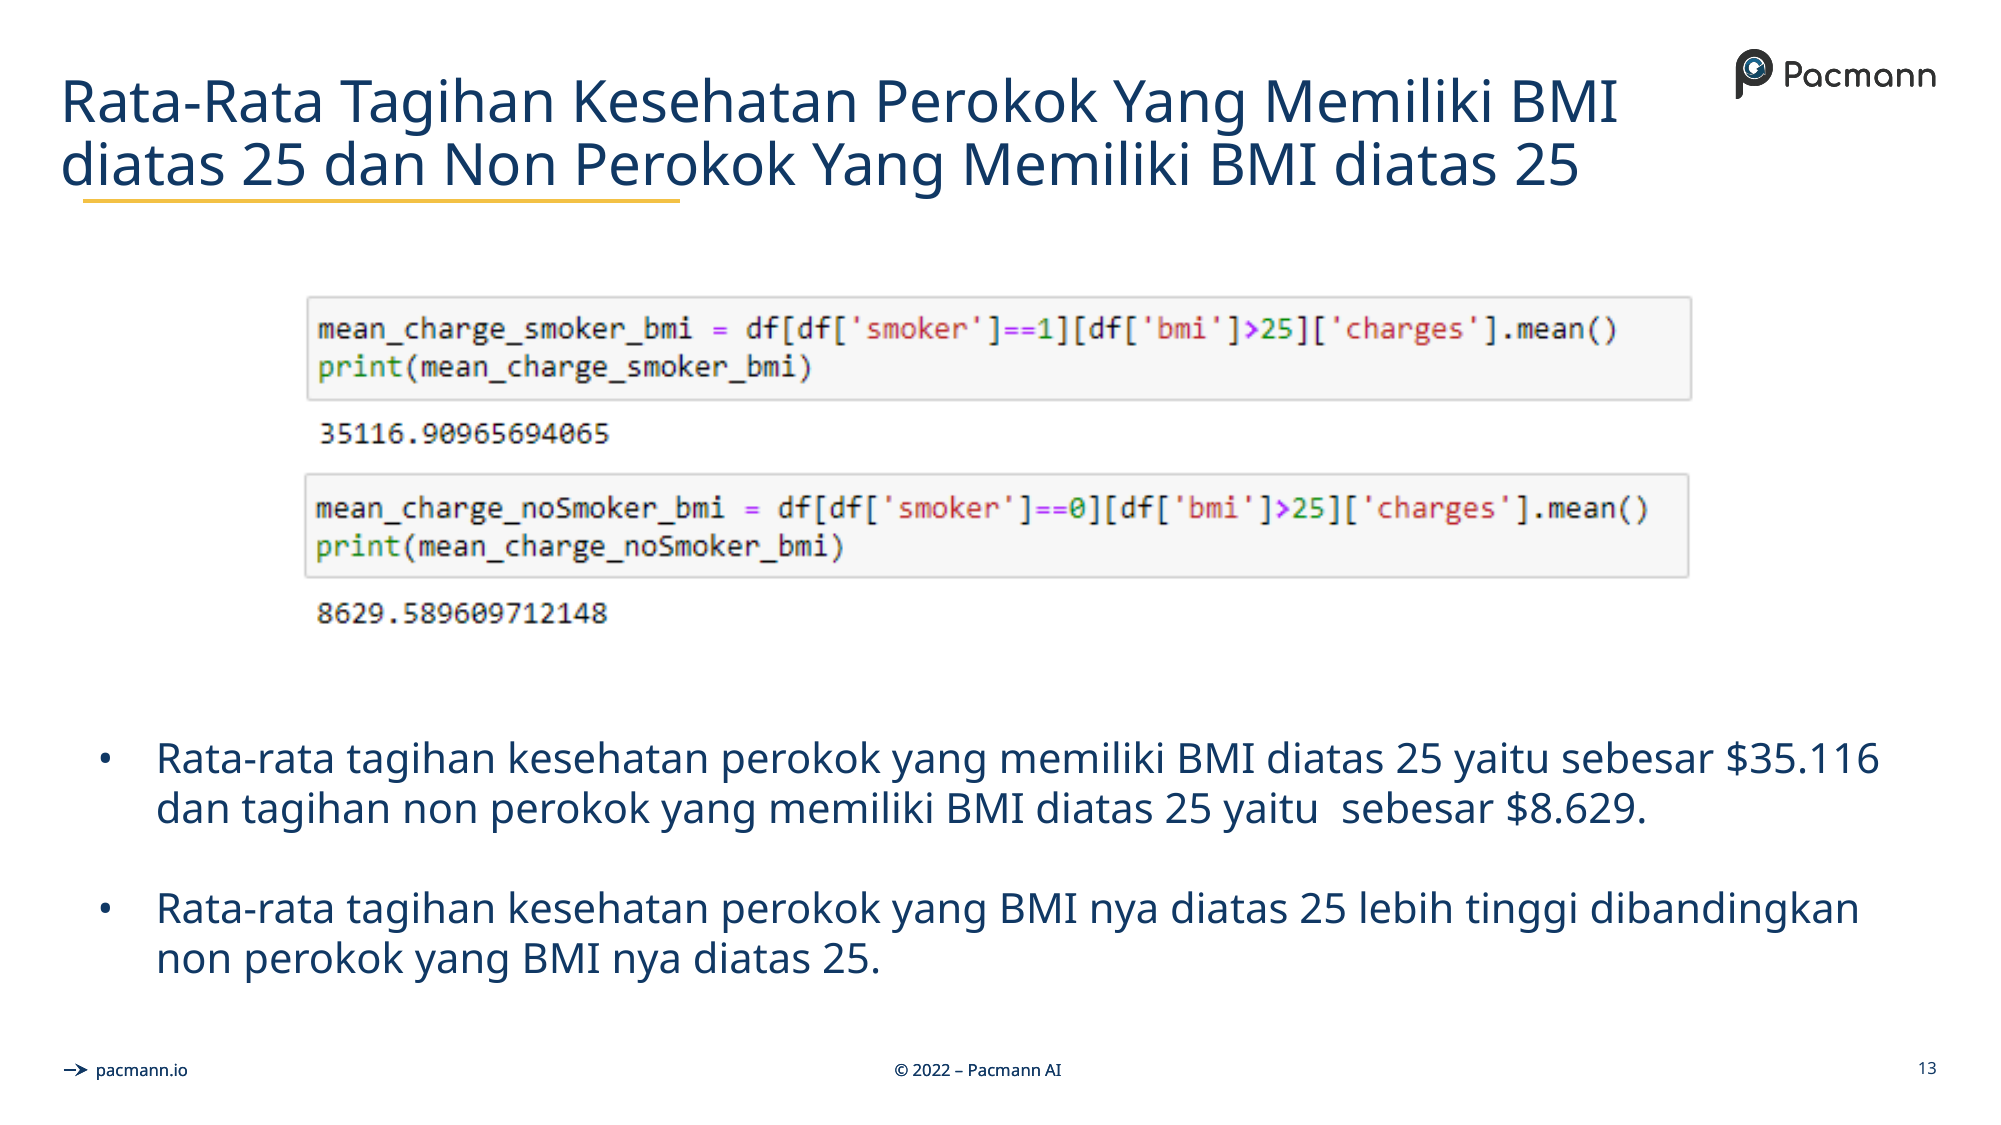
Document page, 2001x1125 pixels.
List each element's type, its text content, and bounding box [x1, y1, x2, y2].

picture [1767, 36, 1966, 112]
title Rata-Rata Tagihan Kesehatan Perokok Yang Memiliki BMI diatas 25 dan Non Perokok Yang Memiliki BMI diatas 25 [45, 25, 1767, 244]
picture [296, 290, 1704, 454]
picture [296, 467, 1699, 635]
text_box Rata-rata tagihan kesehatan perokok yang memiliki BMI diatas 25 yaitu sebesar $35.116 dan tagihan non perokok yang memiliki BMI diatas 25 yaitu sebesar $8.629. Rata-rata tagihan kesehatan perokok yang BMI nya diatas 25 lebih tinggi dibandingkan non perokok yang BMI nya diatas 25. [65, 724, 1934, 990]
